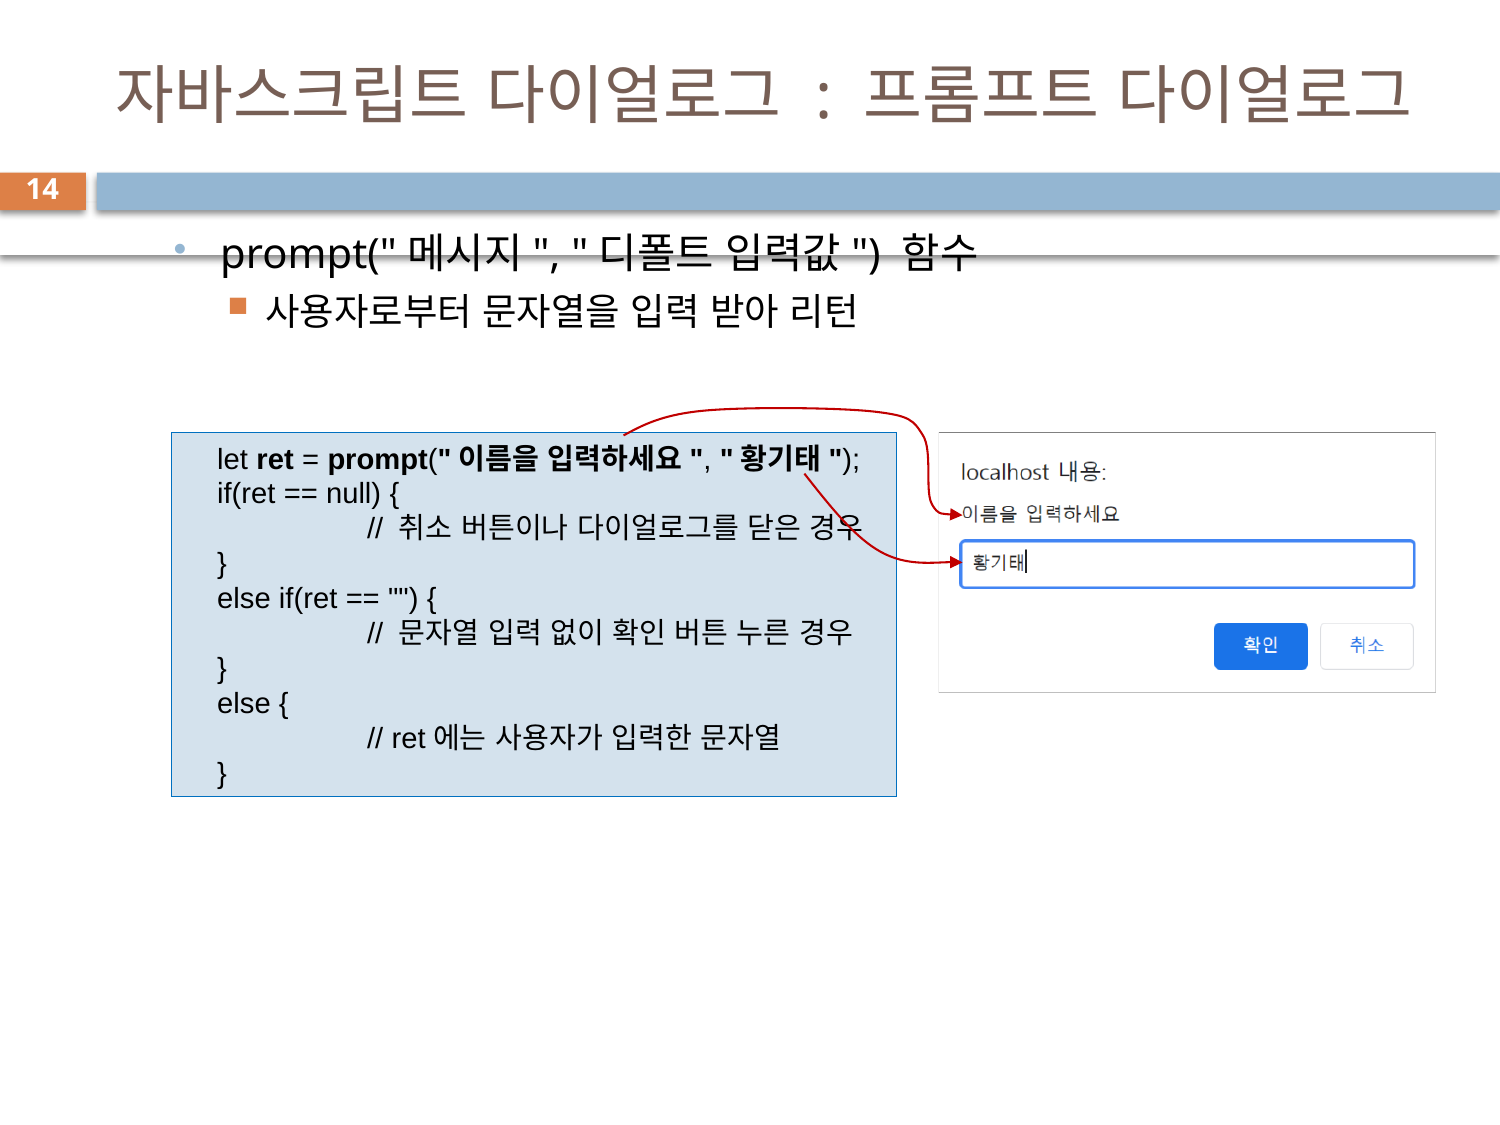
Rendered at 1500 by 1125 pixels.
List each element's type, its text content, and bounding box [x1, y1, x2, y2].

text_box [803, 472, 932, 565]
slide_number 14 [0, 170, 87, 211]
text_box let ret = prompt("이름을 입력하세요", "황기태"); if(ret == null) { // 취소 버튼이나 다이얼로그를 닫은 경우 } else if(ret == "") { // 문자열 입력 없이 확인 버튼 누른 경우 } else { // ret에는 사용자가 입력한 문자열 } [171, 432, 897, 797]
list prompt("메시지", "디폴트 입력값") 함수 사용자로부터 문자열을 입력 받아 리턴 [100, 219, 1438, 1047]
title 자바스크립트 다이얼로그 : 프롬프트 다이얼로그 [100, 37, 1438, 149]
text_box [938, 432, 1436, 693]
text_box [622, 406, 932, 509]
